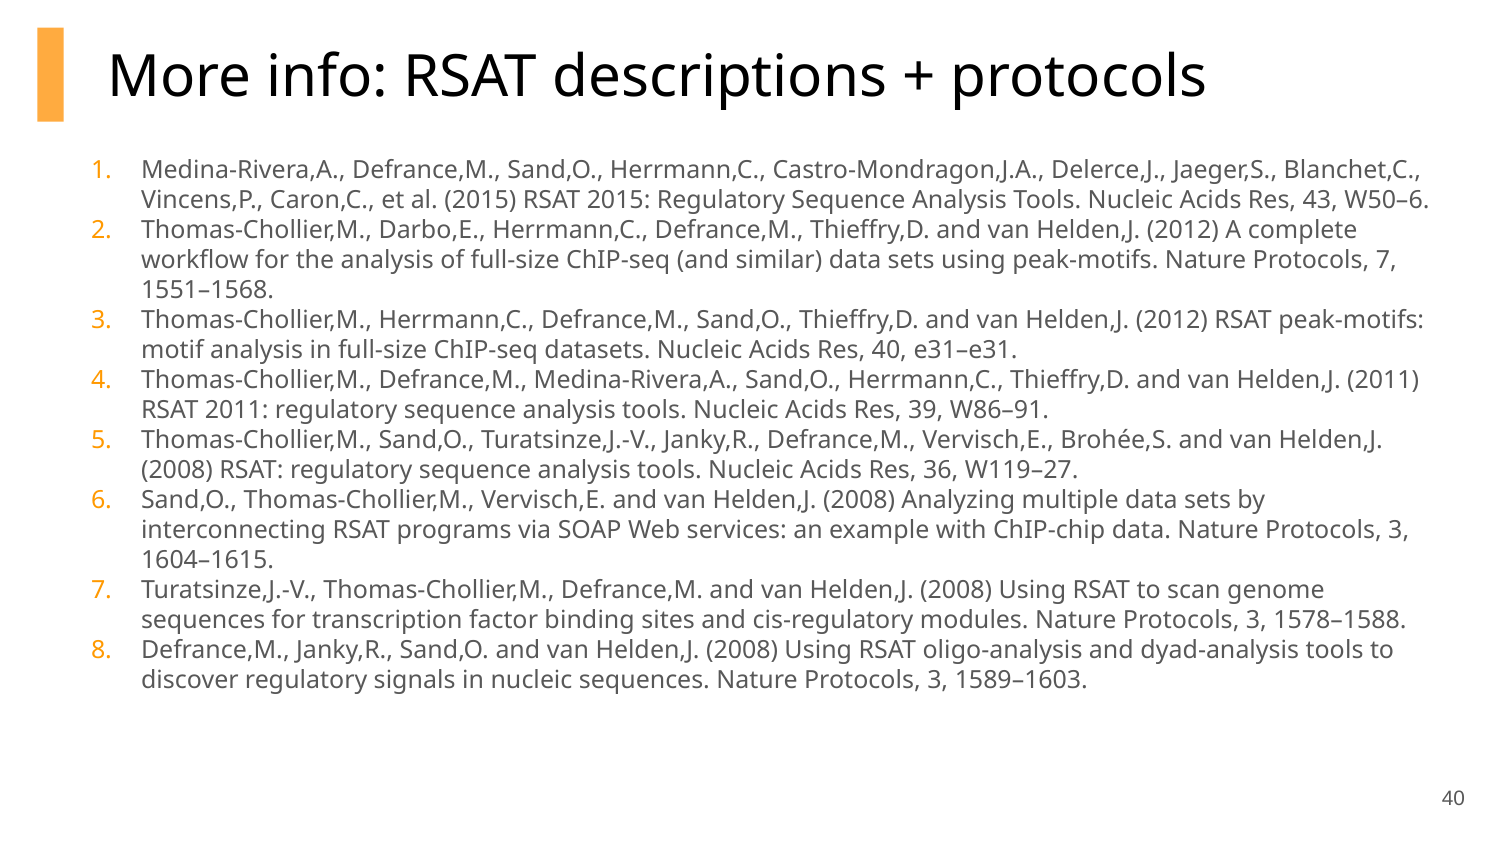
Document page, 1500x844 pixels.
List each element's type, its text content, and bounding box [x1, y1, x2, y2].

list Medina-Rivera,A., Defrance,M., Sand,O., Herrmann,C., Castro-Mondragon,J.A., Delerce,J., Jaeger,S., Blanchet,C., Vincens,P., Caron,C., et al. (2015) RSAT 2015: Regulatory Sequence Analysis Tools. Nucleic Acids Res, 43, W50–6. Thomas-Chollier,M., Darbo,E., Herrmann,C., Defrance,M., Thieffry,D. and van Helden,J. (2012) A complete workflow for the analysis of full-size ChIP-seq (and similar) data sets using peak-motifs. Nature Protocols, 7, 1551–1568. Thomas-Chollier,M., Herrmann,C., Defrance,M., Sand,O., Thieffry,D. and van Helden,J. (2012) RSAT peak-motifs: motif analysis in full-size ChIP-seq datasets. Nucleic Acids Res, 40, e31–e31. Thomas-Chollier,M., Defrance,M., Medina-Rivera,A., Sand,O., Herrmann,C., Thieffry,D. and van Helden,J. (2011) RSAT 2011: regulatory sequence analysis tools. Nucleic Acids Res, 39, W86–91. Thomas-Chollier,M., Sand,O., Turatsinze,J.-V., Janky,R., Defrance,M., Vervisch,E., Brohée,S. and van Helden,J. (2008) RSAT: regulatory sequence analysis tools. Nucleic Acids Res, 36, W119–27. Sand,O., Thomas-Chollier,M., Vervisch,E. and van Helden,J. (2008) Analyzing multiple data sets by interconnecting RSAT programs via SOAP Web services: an example with ChIP-chip data. Nature Protocols, 3, 1604–1615. Turatsinze,J.-V., Thomas-Chollier,M., Defrance,M. and van Helden,J. (2008) Using RSAT to scan genome sequences for transcription factor binding sites and cis-regulatory modules. Nature Protocols, 3, 1578–1588. Defrance,M., Janky,R., Sand,O. and van Helden,J. (2008) Using RSAT oligo-analysis and dyad-analysis tools to discover regulatory signals in nucleic sequences. Nature Protocols, 3, 1589–1603. [51, 139, 1449, 806]
slide_number ‹#› [1424, 771, 1480, 824]
title More info: RSAT descriptions + protocols [92, 23, 1491, 117]
